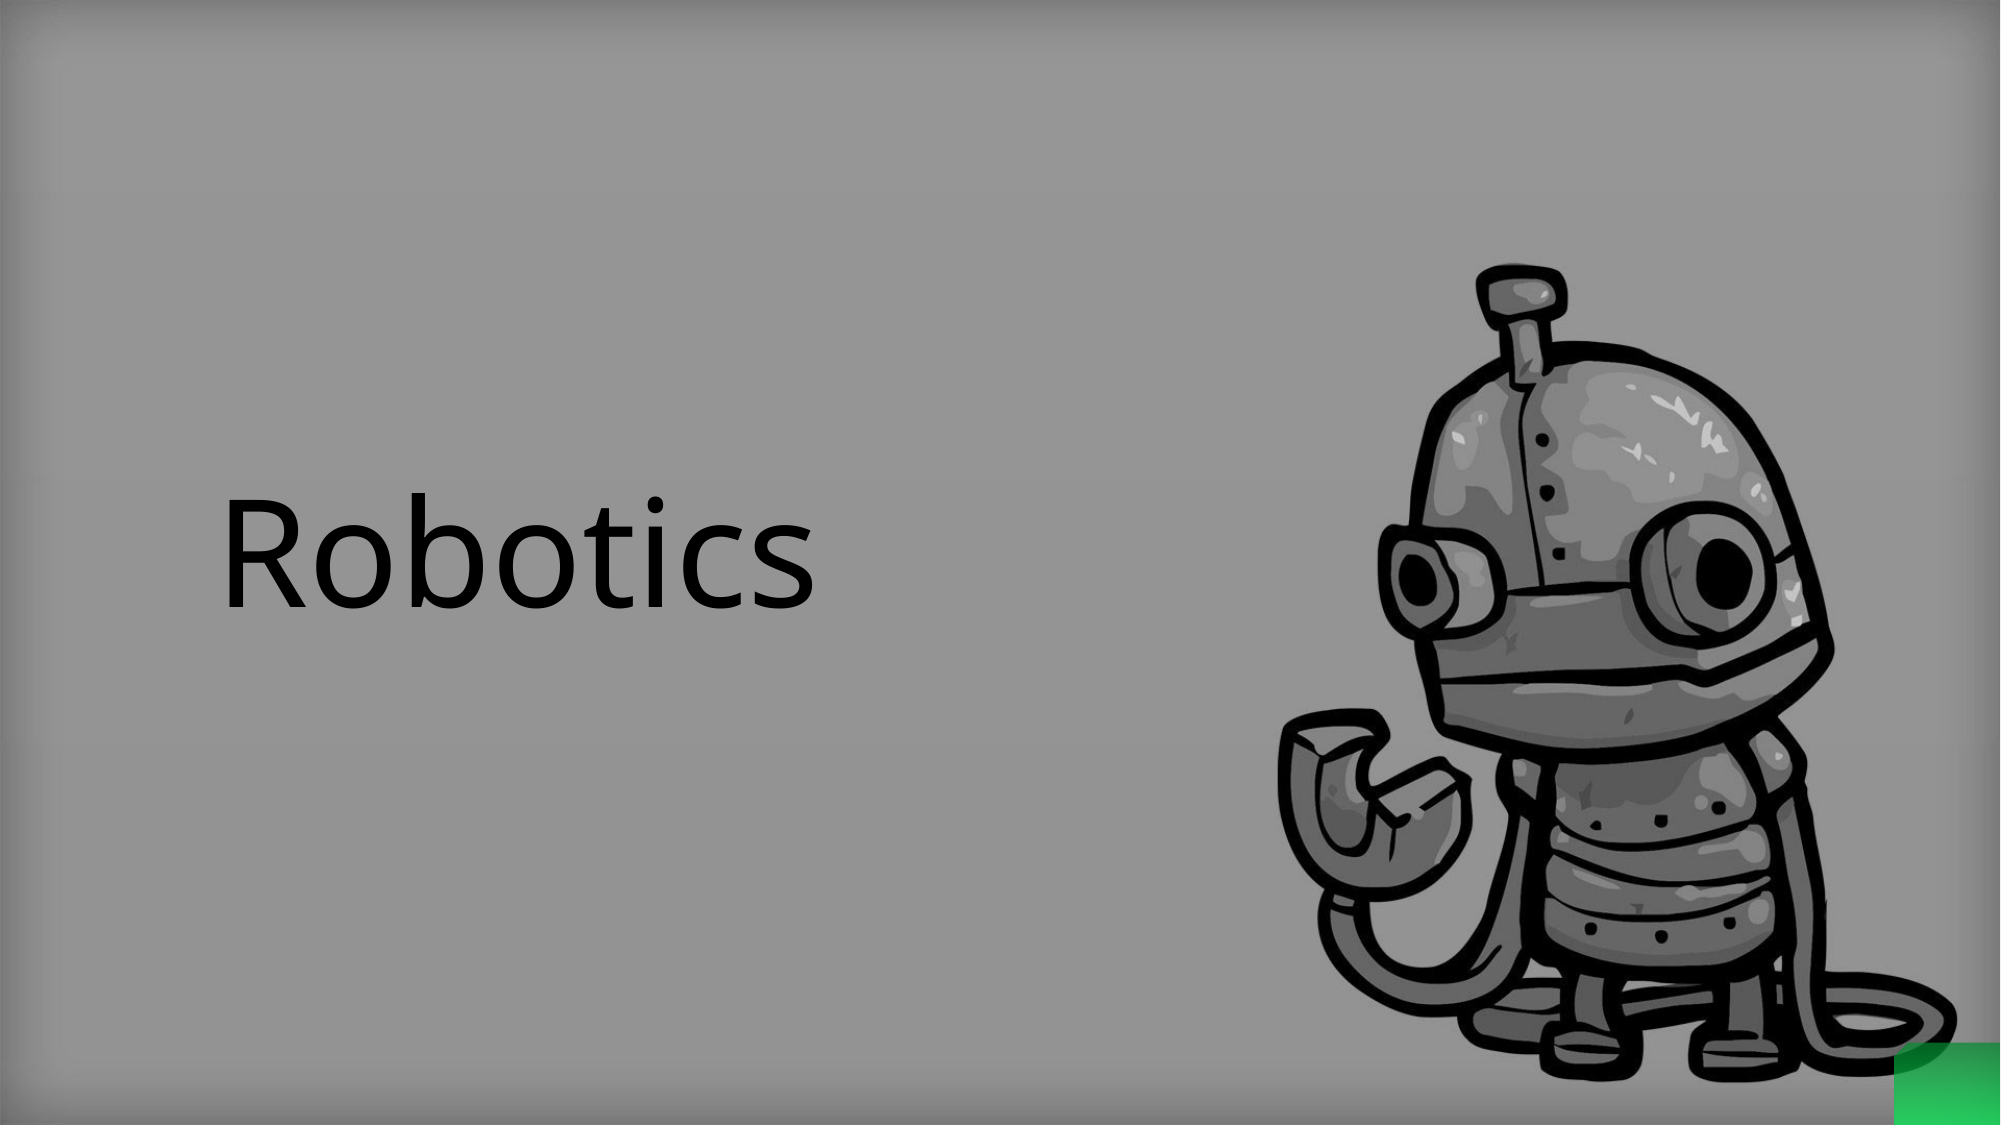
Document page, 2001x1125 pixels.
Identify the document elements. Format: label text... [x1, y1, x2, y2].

picture [0, 0, 2001, 1125]
text_box Robotics [200, 449, 835, 645]
